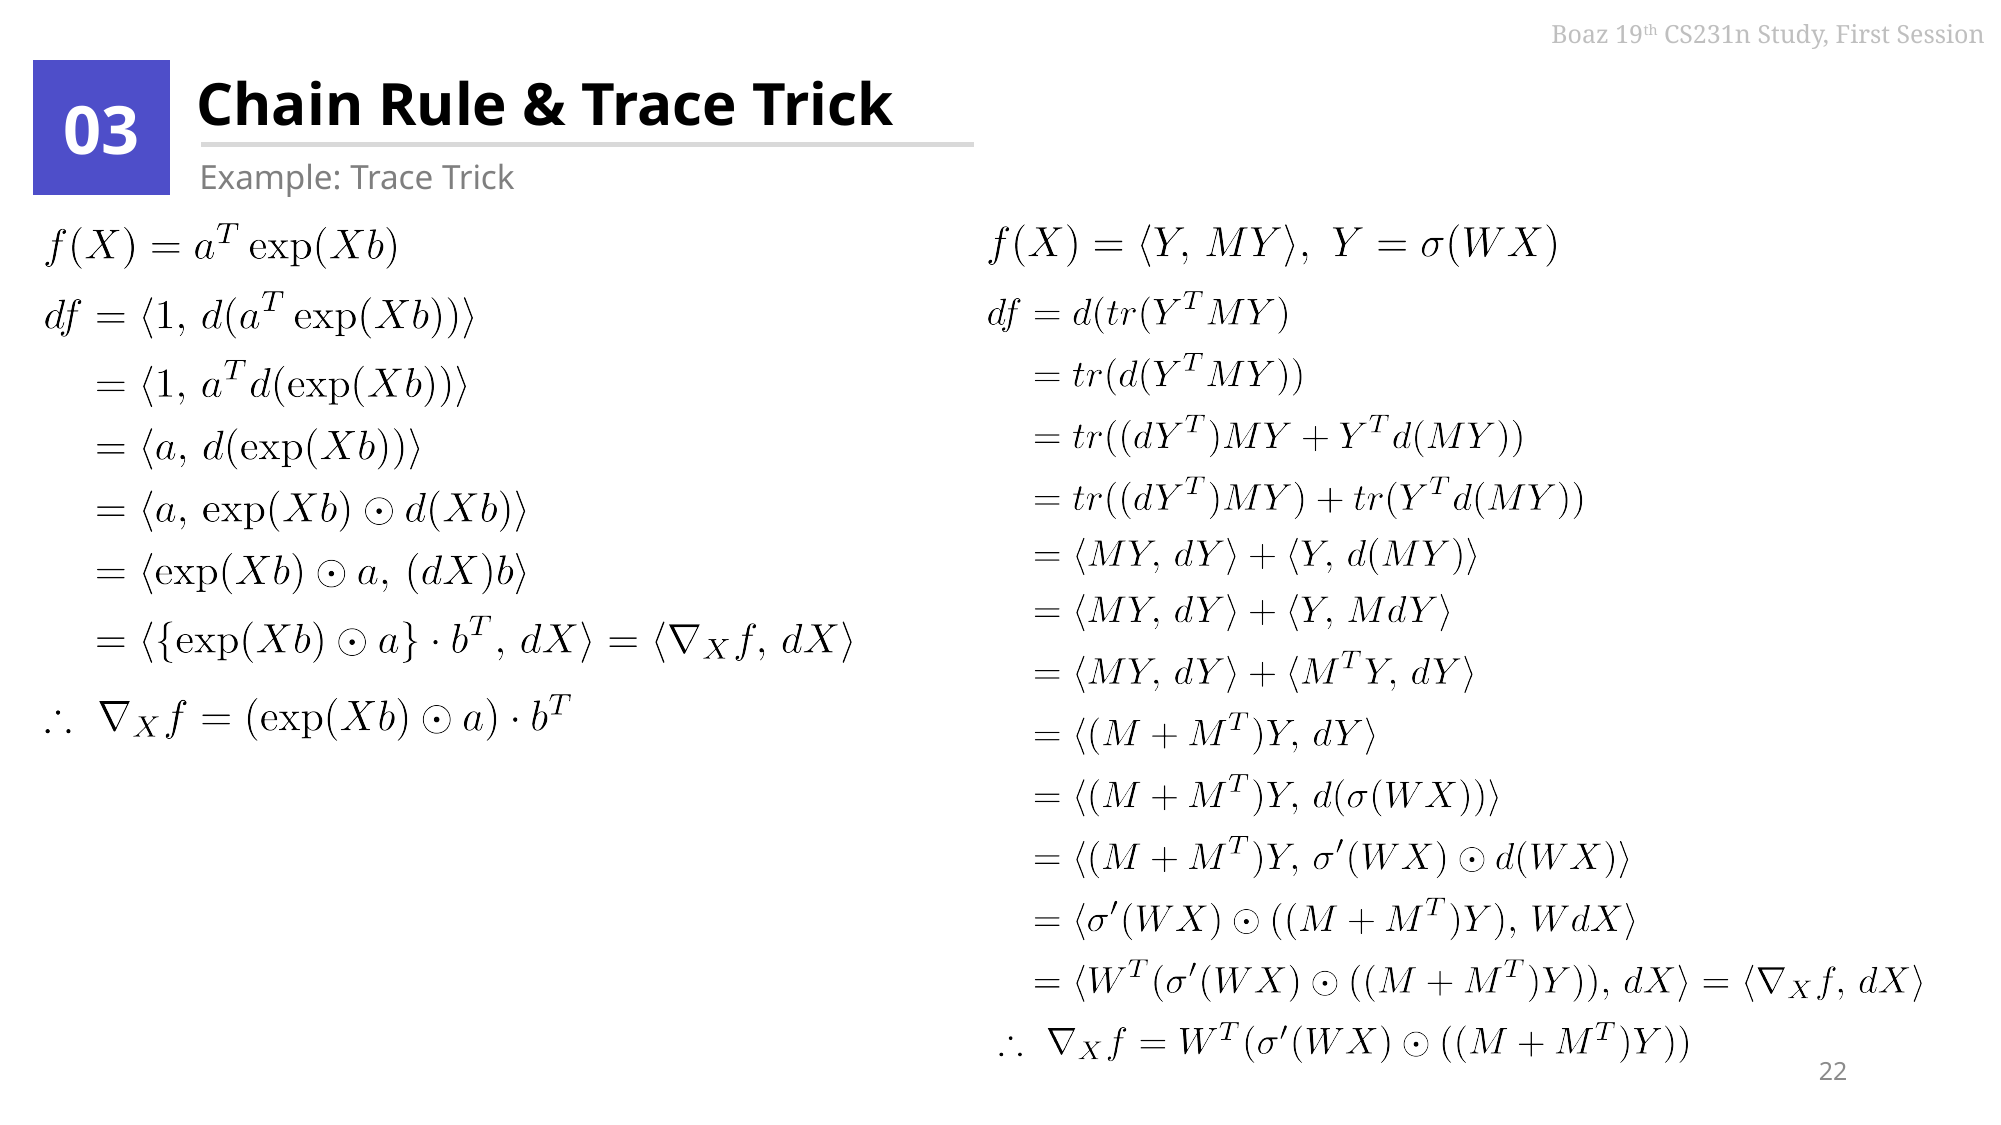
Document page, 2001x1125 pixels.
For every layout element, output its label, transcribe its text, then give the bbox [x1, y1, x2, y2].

picture [45, 223, 396, 269]
text_box 03 [29, 80, 173, 175]
picture [988, 224, 1556, 267]
slide_number 21 [1412, 1042, 1863, 1103]
picture [988, 291, 1922, 1002]
picture [45, 291, 852, 663]
text_box Example: Trace Trick [184, 148, 1214, 204]
picture [999, 1022, 1688, 1064]
text_box Chain Rule & Trace Trick [181, 59, 919, 145]
picture [45, 694, 571, 741]
